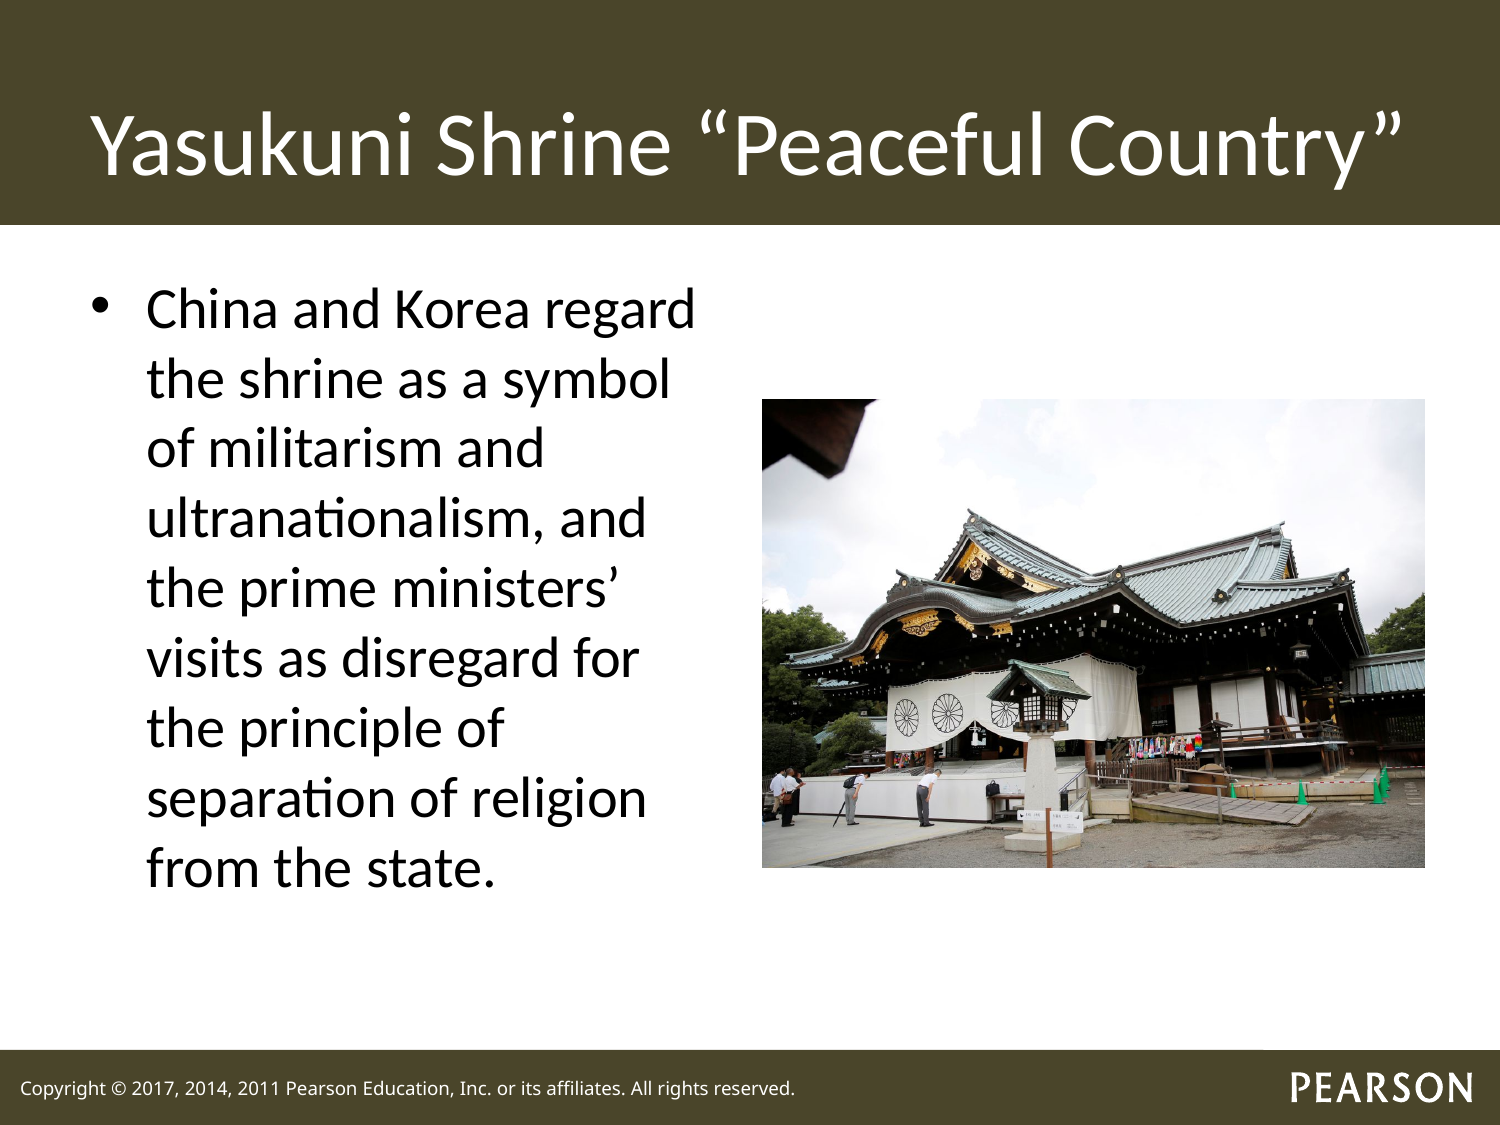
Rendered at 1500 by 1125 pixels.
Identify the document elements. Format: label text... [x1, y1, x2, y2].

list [762, 399, 1426, 868]
title Yasukuni Shrine “Peaceful Country” [75, 45, 1425, 233]
list China and Korea regard the shrine as a symbol of militarism and ultranationalism, and the prime ministers’ visits as disregard for the principle of separation of religion from the state. [75, 262, 738, 1005]
